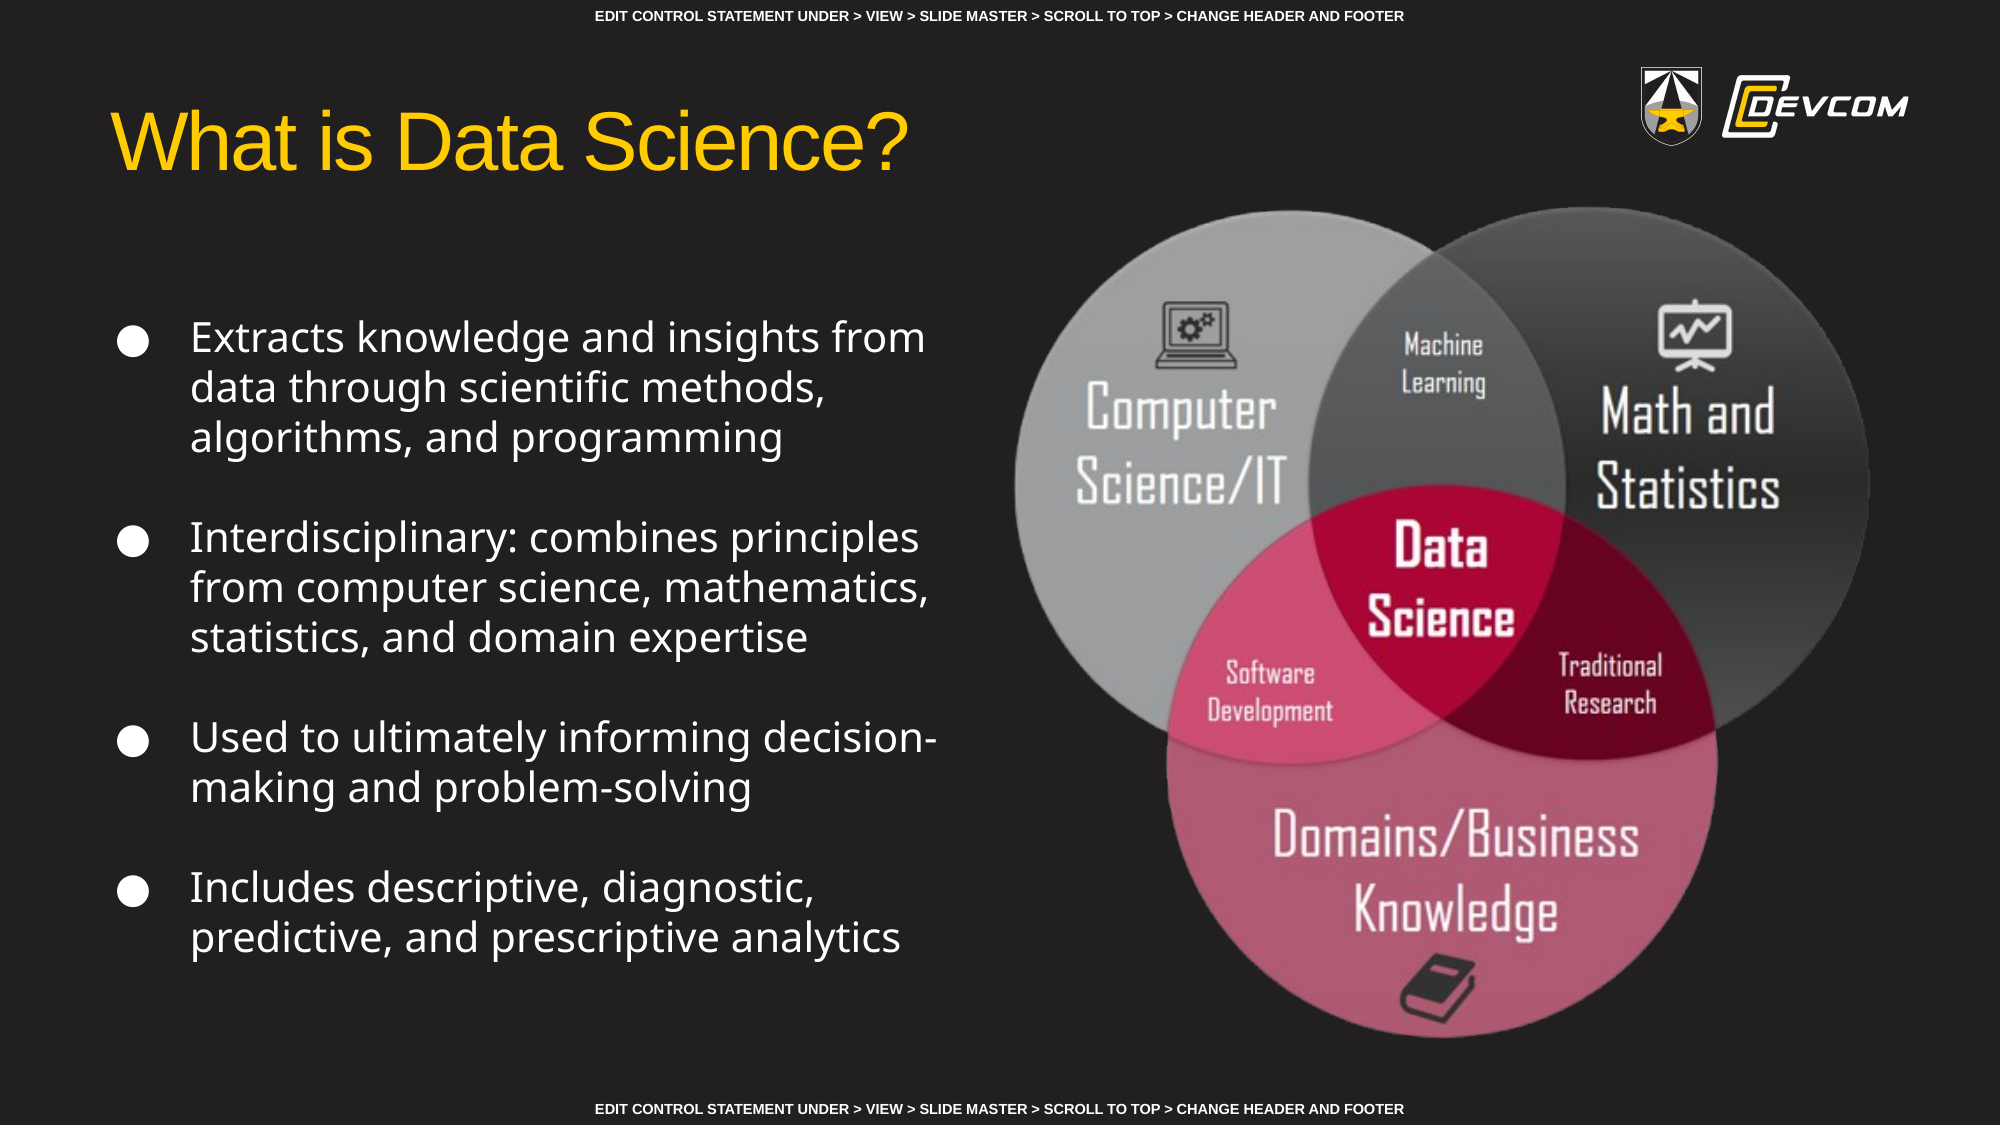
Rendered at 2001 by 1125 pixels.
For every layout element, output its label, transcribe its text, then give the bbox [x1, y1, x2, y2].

picture [976, 200, 1904, 1044]
title What is Data Science? [90, 67, 1441, 263]
picture [1641, 67, 1909, 146]
list Extracts knowledge and insights from data through scientific methods, algorithms, and programming Interdisciplinary: combines principles from computer science, mathematics, statistics, and domain expertise Used to ultimately informing decision-making and problem-solving Includes descriptive, diagnostic, predictive, and prescriptive analytics [90, 310, 955, 971]
